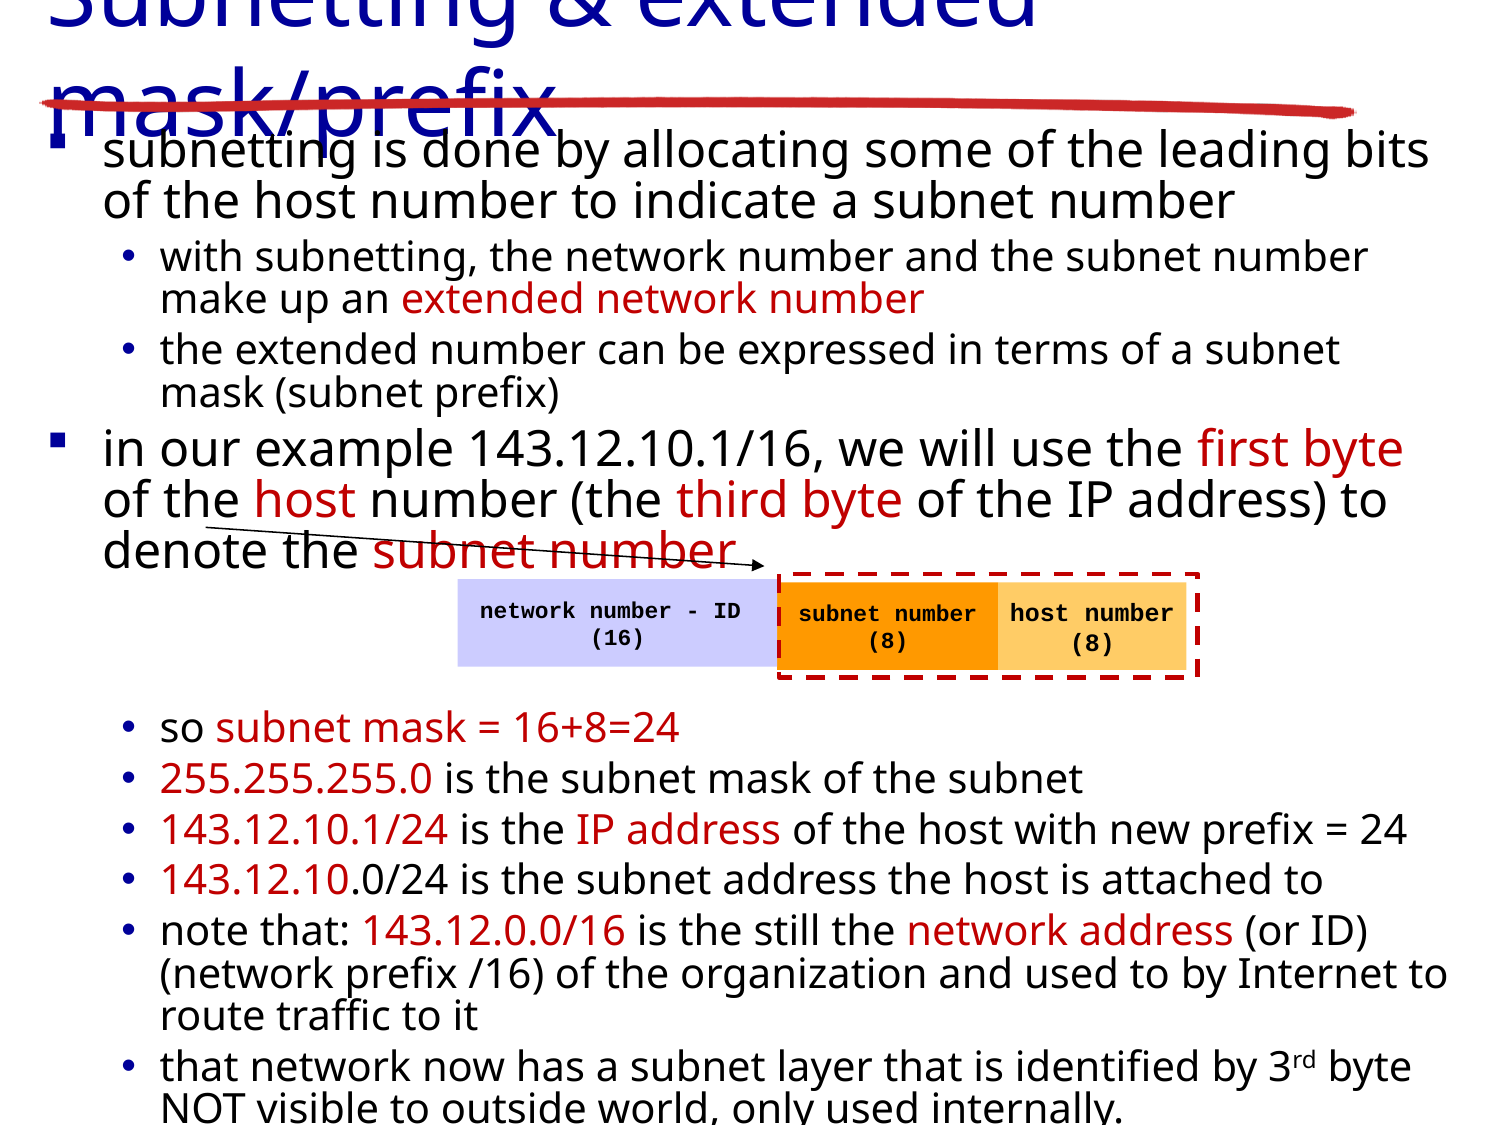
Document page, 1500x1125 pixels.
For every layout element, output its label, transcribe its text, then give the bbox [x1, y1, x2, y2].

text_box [457, 578, 1187, 671]
list subnetting is done by allocating some of the leading bits of the host number to indicate a subnet number with subnetting, the network number and the subnet number make up an extended network number the extended number can be expressed in terms of a subnet mask (subnet prefix) in our example 143.12.10.1/16, we will use the first byte of the host number (the third byte of the IP address) to denote the subnet number so subnet mask = 16+8=24 255.255.255.0 is the subnet mask of the subnet 143.12.10.1/24 is the IP address of the host with new prefix = 24 143.12.10.0/24 is the subnet address the host is attached to note that: 143.12.0.0/16 is the still the network address (or ID) (network prefix /16) of the organization and used to by Internet to route traffic to it that network now has a subnet layer that is identified by 3rd byte NOT visible to outside world, only used internally. [31, 119, 1471, 1087]
text_box [778, 574, 1198, 678]
title Subnetting & extended mask/prefix [31, 0, 1404, 89]
picture [34, 90, 1371, 125]
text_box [205, 527, 765, 567]
